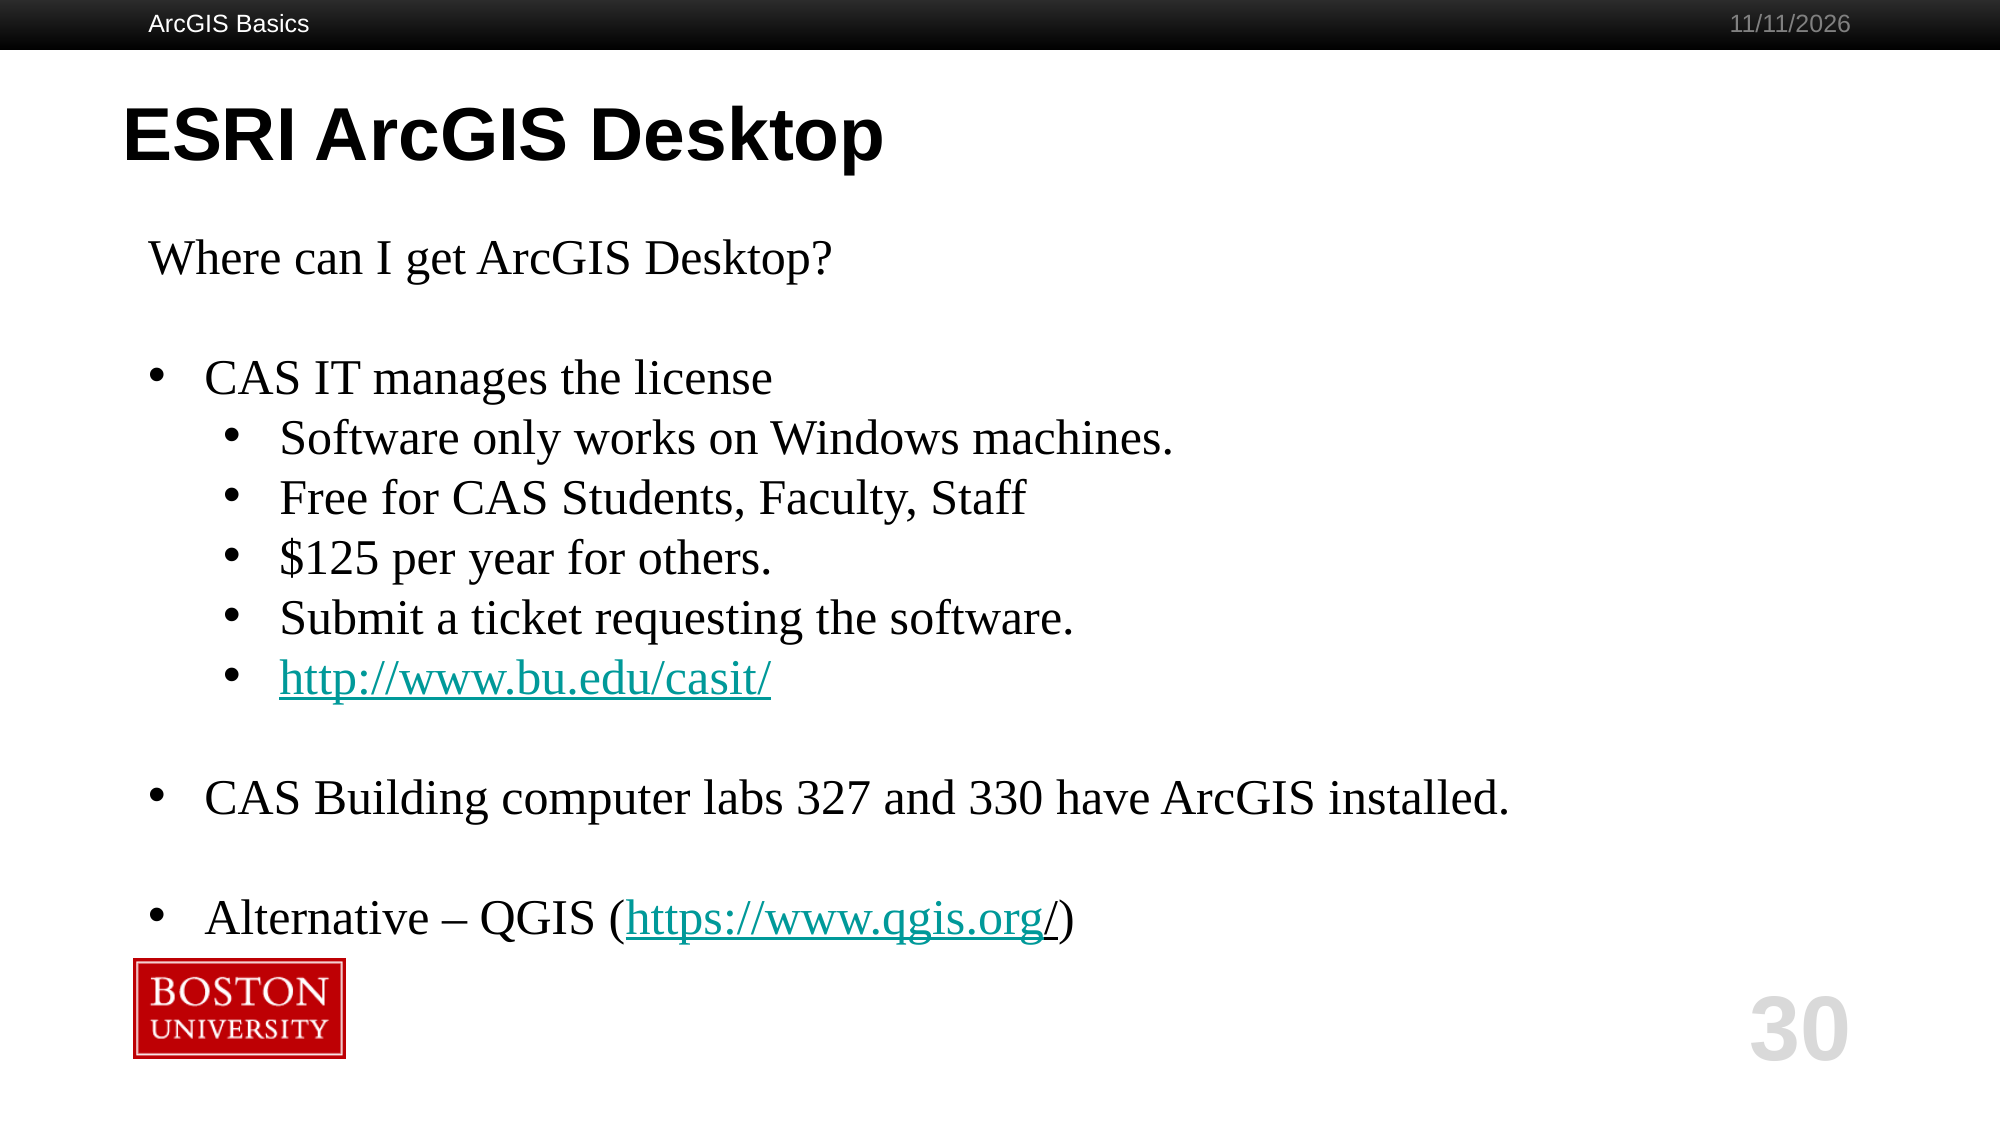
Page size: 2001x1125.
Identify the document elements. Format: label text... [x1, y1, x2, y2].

text_box Where can I get ArcGIS Desktop? CAS IT manages the license Software only works on Windows machines. Free for CAS Students, Faculty, Staff $125 per year for others. Submit a ticket requesting the software. http://www.bu.edu/casit/ CAS Building computer labs 327 and 330 have ArcGIS installed. Alternative – QGIS (https://www.qgis.org/) [133, 216, 1645, 952]
slide_number 30 [1549, 968, 1867, 1082]
footer ArcGIS Basics [133, 0, 1251, 51]
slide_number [1449, 0, 1867, 51]
title ESRI ArcGIS Desktop [107, 78, 1841, 191]
picture [133, 958, 346, 1059]
